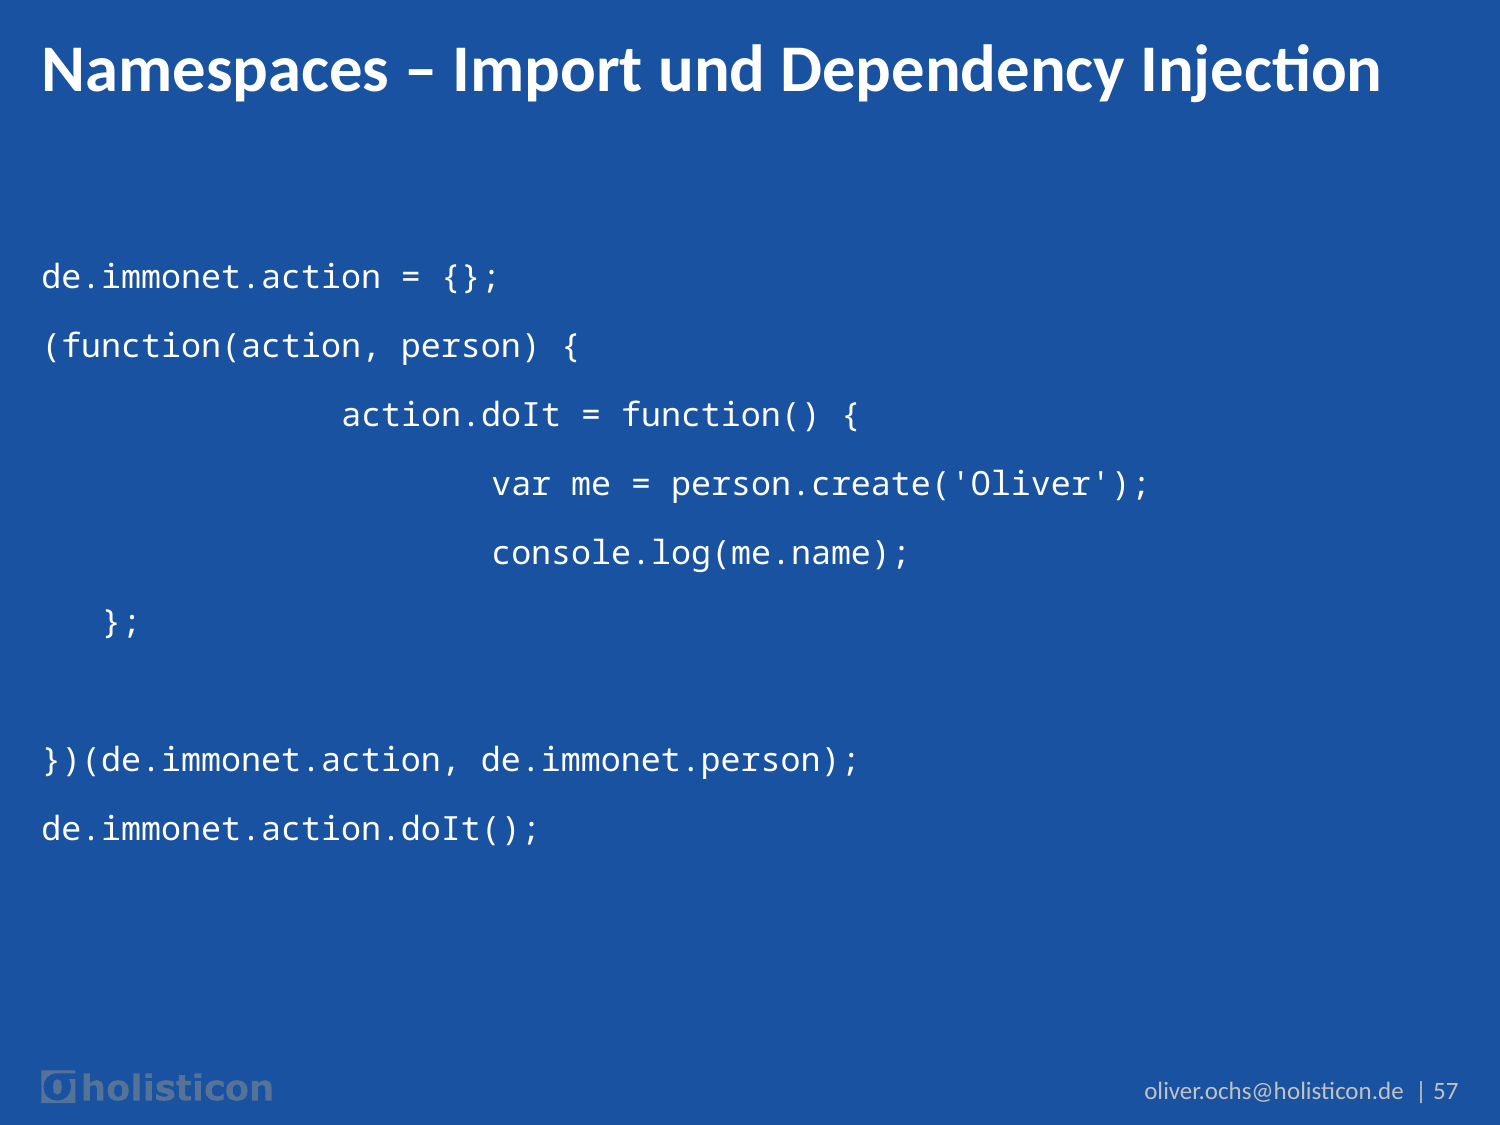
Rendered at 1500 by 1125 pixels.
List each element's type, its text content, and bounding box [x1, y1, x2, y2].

list de.immonet.action = {}; (function(action, person) { action.doIt = function() { var me = person.create('Oliver'); console.log(me.name); }; })(de.immonet.action, de.immonet.person); de.immonet.action.doIt(); [41, 255, 1436, 973]
title Namespaces – Import und Dependency Injection [41, 24, 1436, 188]
